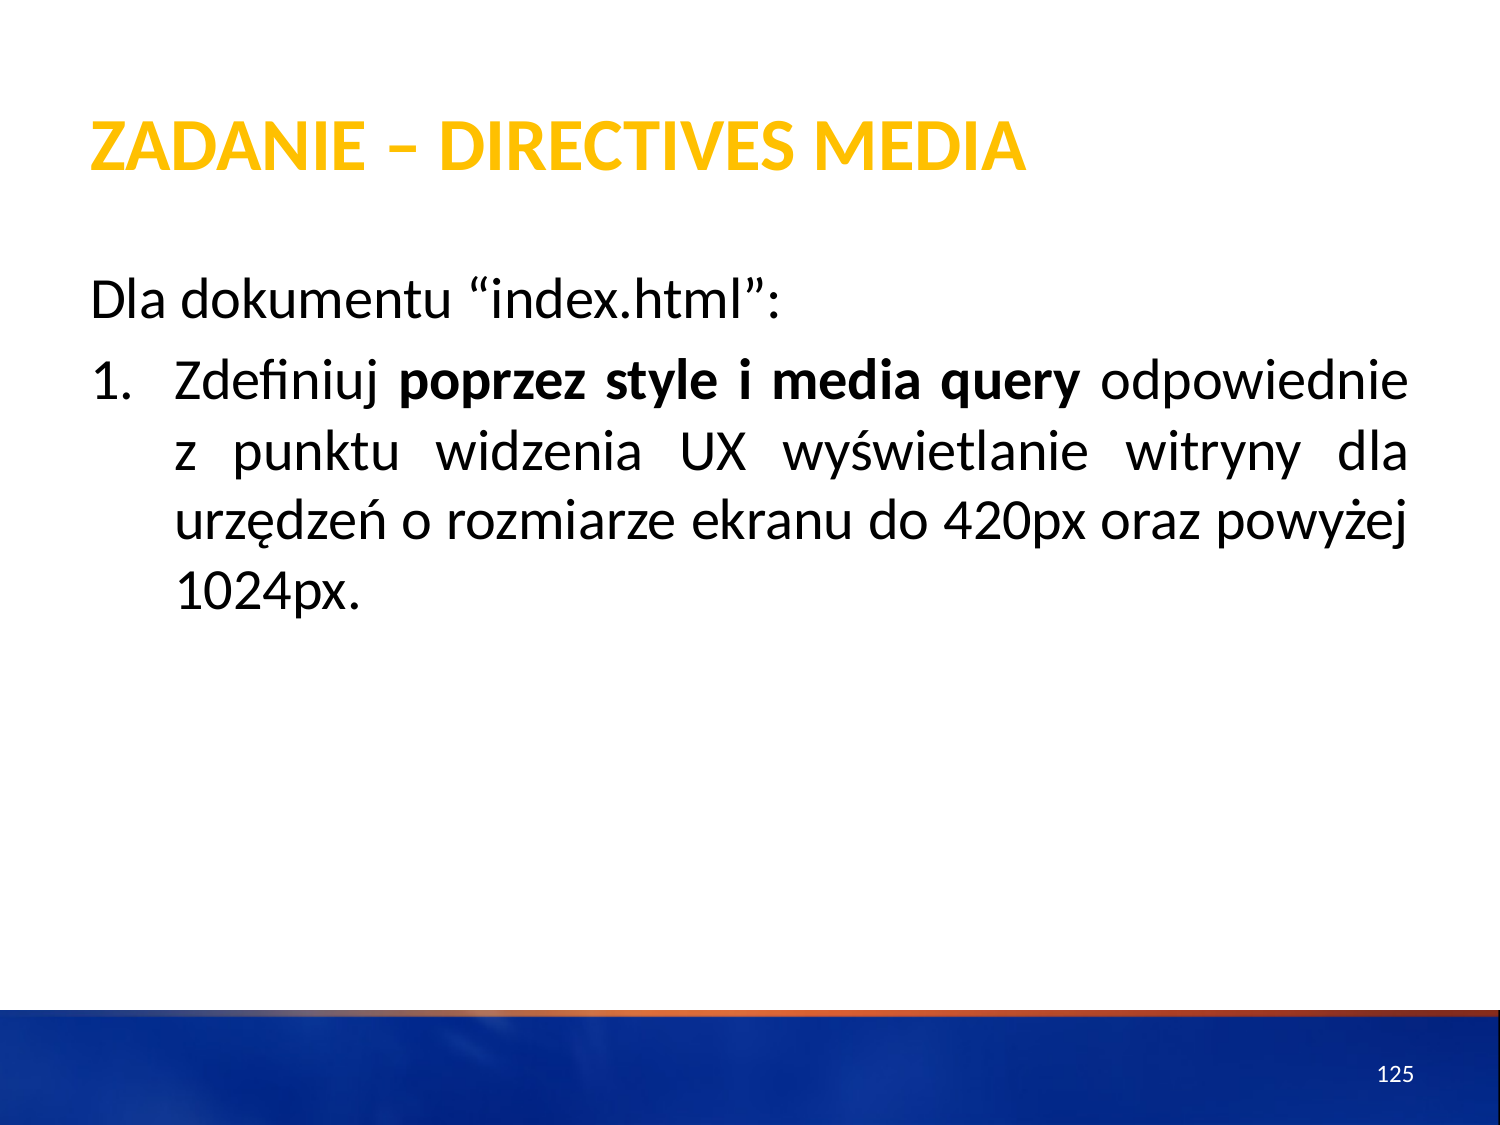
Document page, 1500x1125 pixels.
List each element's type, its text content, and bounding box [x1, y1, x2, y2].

slide_number 125 [1215, 1042, 1430, 1103]
list Dla dokumentu “index.html”: Zdefiniuj poprzez style i media query odpowiednie z punktu widzenia UX wyświetlanie witryny dla urzędzeń o rozmiarze ekranu do 420px oraz powyżej 1024px. [75, 252, 1425, 1047]
picture [0, 1010, 1500, 1125]
title ZADANIE – Directives media [75, 93, 1425, 188]
